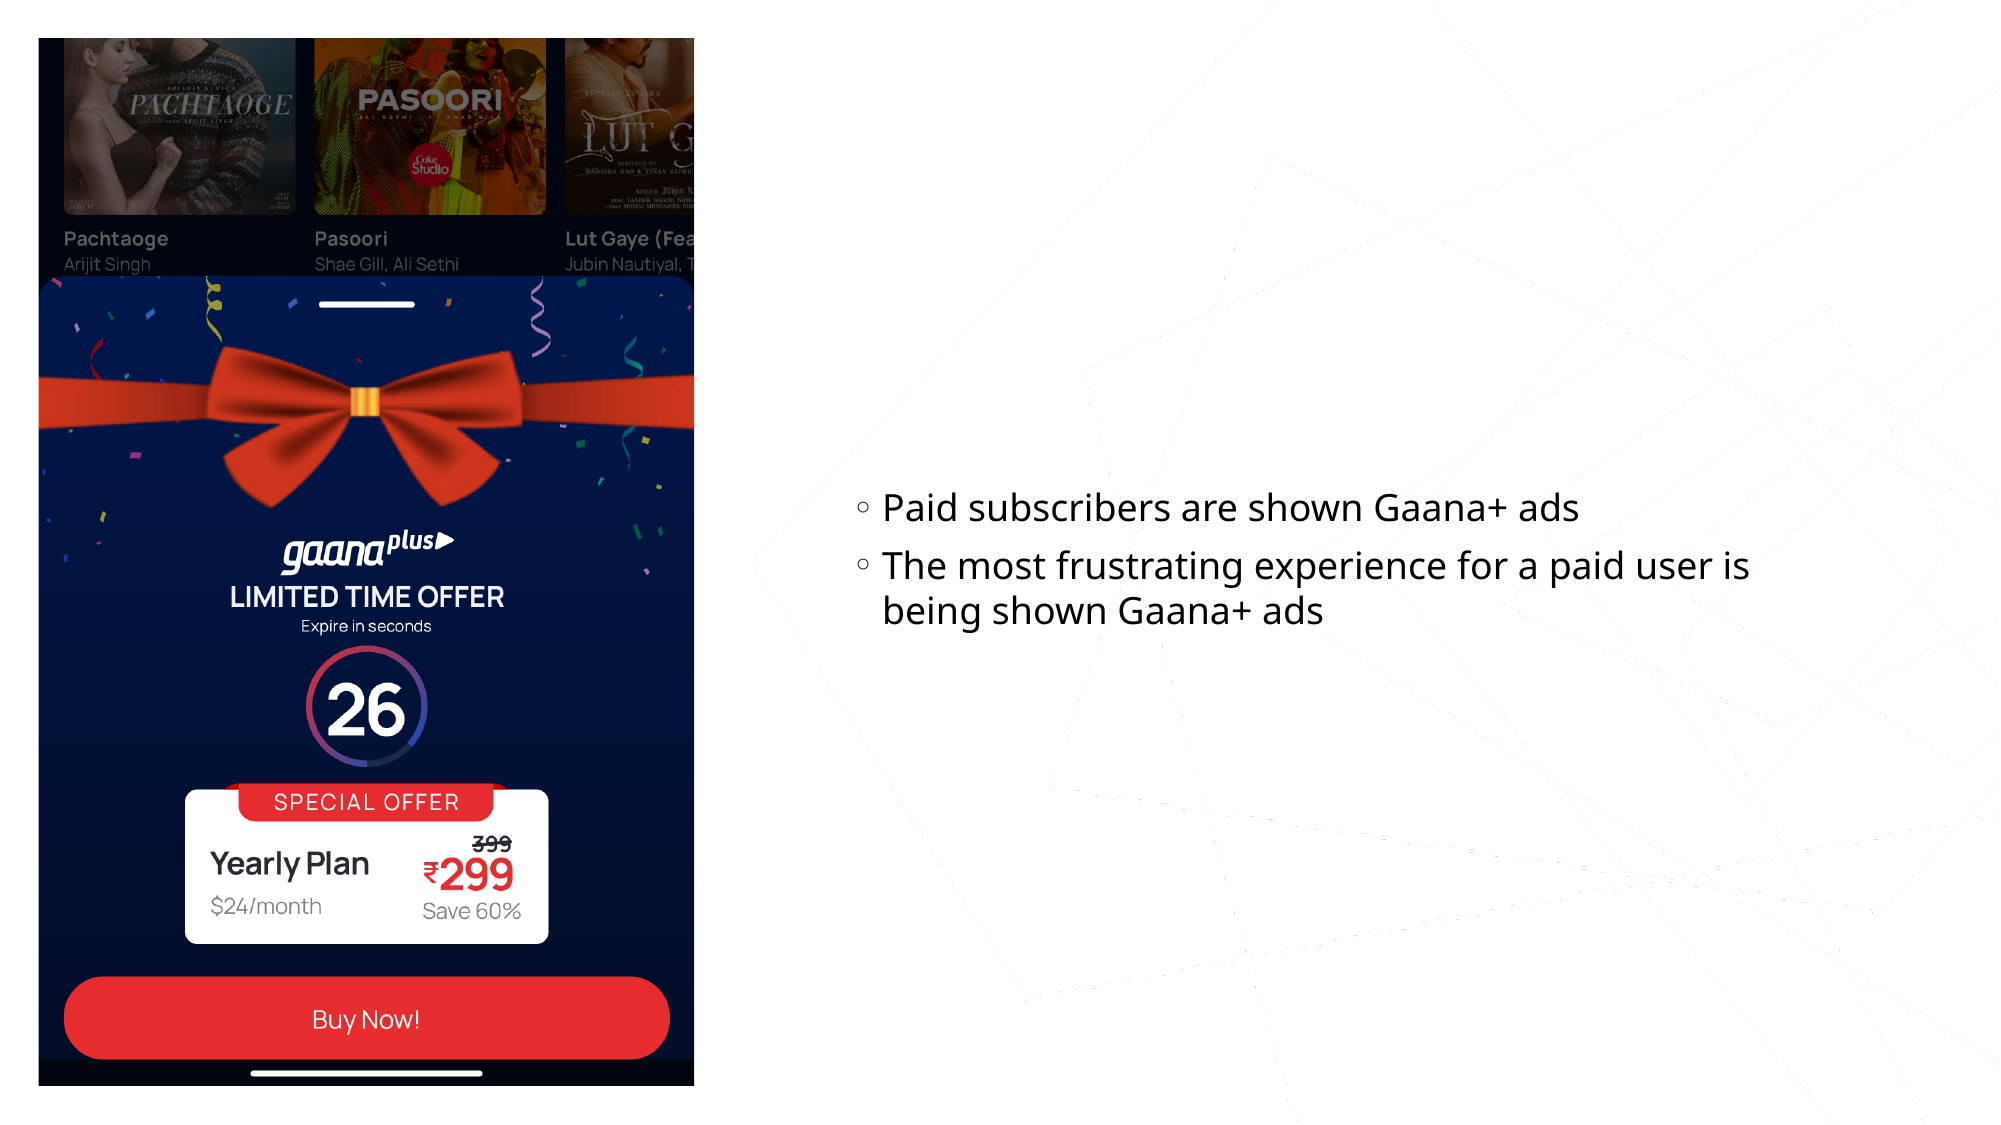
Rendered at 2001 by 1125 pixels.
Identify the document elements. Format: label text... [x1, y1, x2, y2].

picture [38, 0, 2000, 1125]
text_box Paid subscribers are shown Gaana+ ads The most frustrating experience for a paid user is being shown Gaana+ ads [813, 476, 1844, 648]
